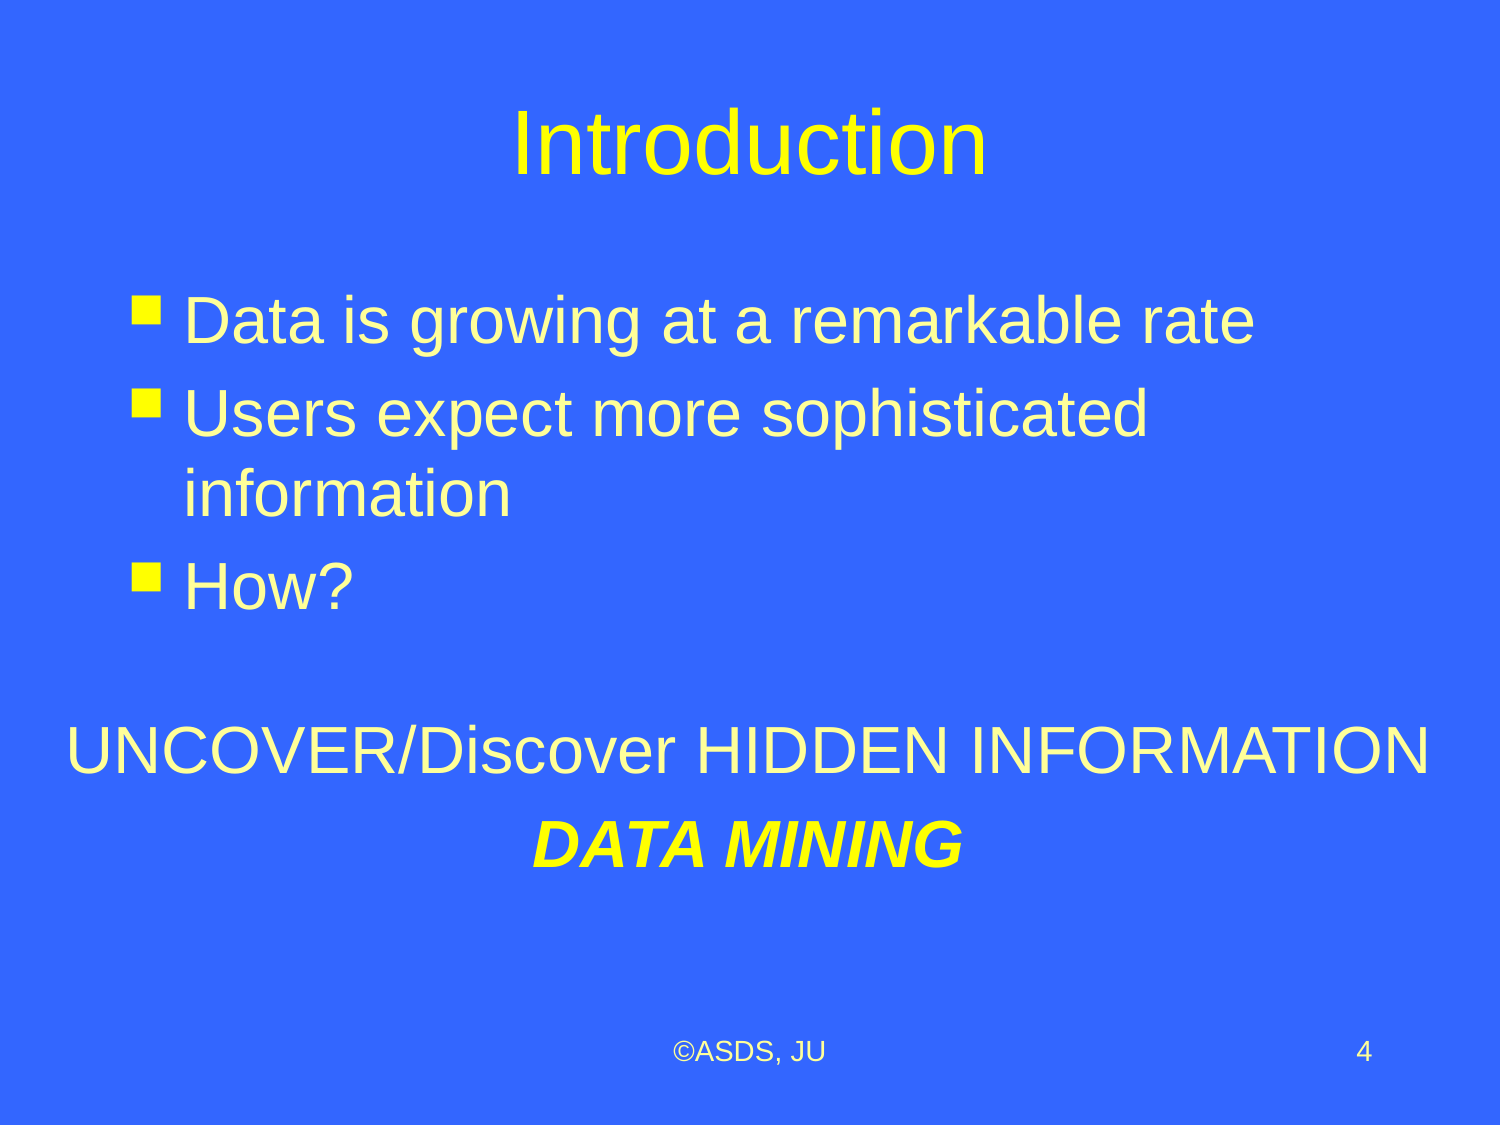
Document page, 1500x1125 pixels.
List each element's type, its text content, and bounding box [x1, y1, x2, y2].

footer ©ASDS, JU [511, 1024, 988, 1101]
text_box UNCOVER/Discover HIDDEN INFORMATION DATA MINING [50, 699, 1448, 948]
title Introduction [112, 37, 1388, 238]
slide_number 4 [1074, 1024, 1388, 1101]
list Data is growing at a remarkable rate Users expect more sophisticated information How? [111, 268, 1388, 664]
